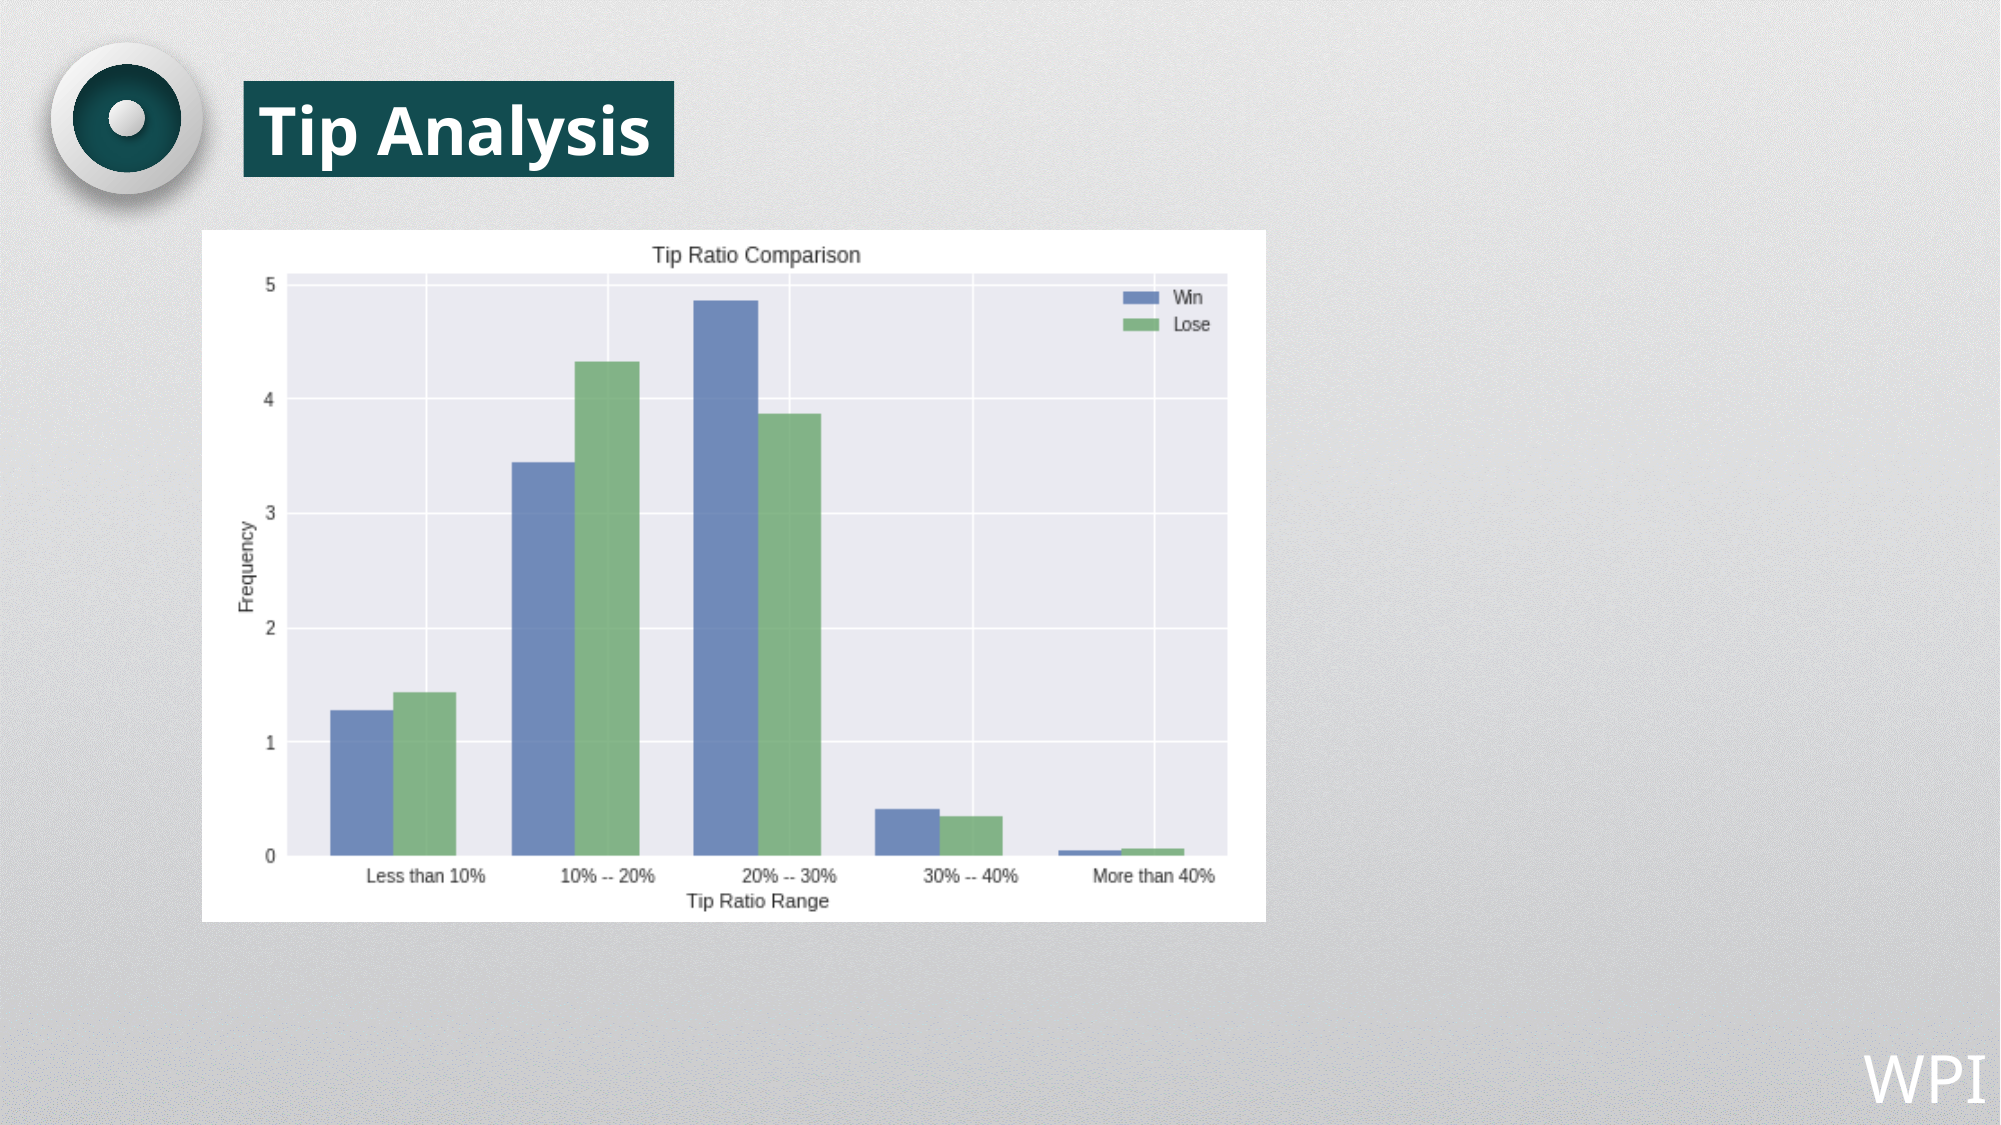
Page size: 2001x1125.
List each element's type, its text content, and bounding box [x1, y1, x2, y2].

text_box WPI [1848, 1029, 2000, 1125]
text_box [51, 42, 203, 195]
picture [0, 0, 2001, 1125]
text_box Tip Analysis [243, 81, 675, 177]
